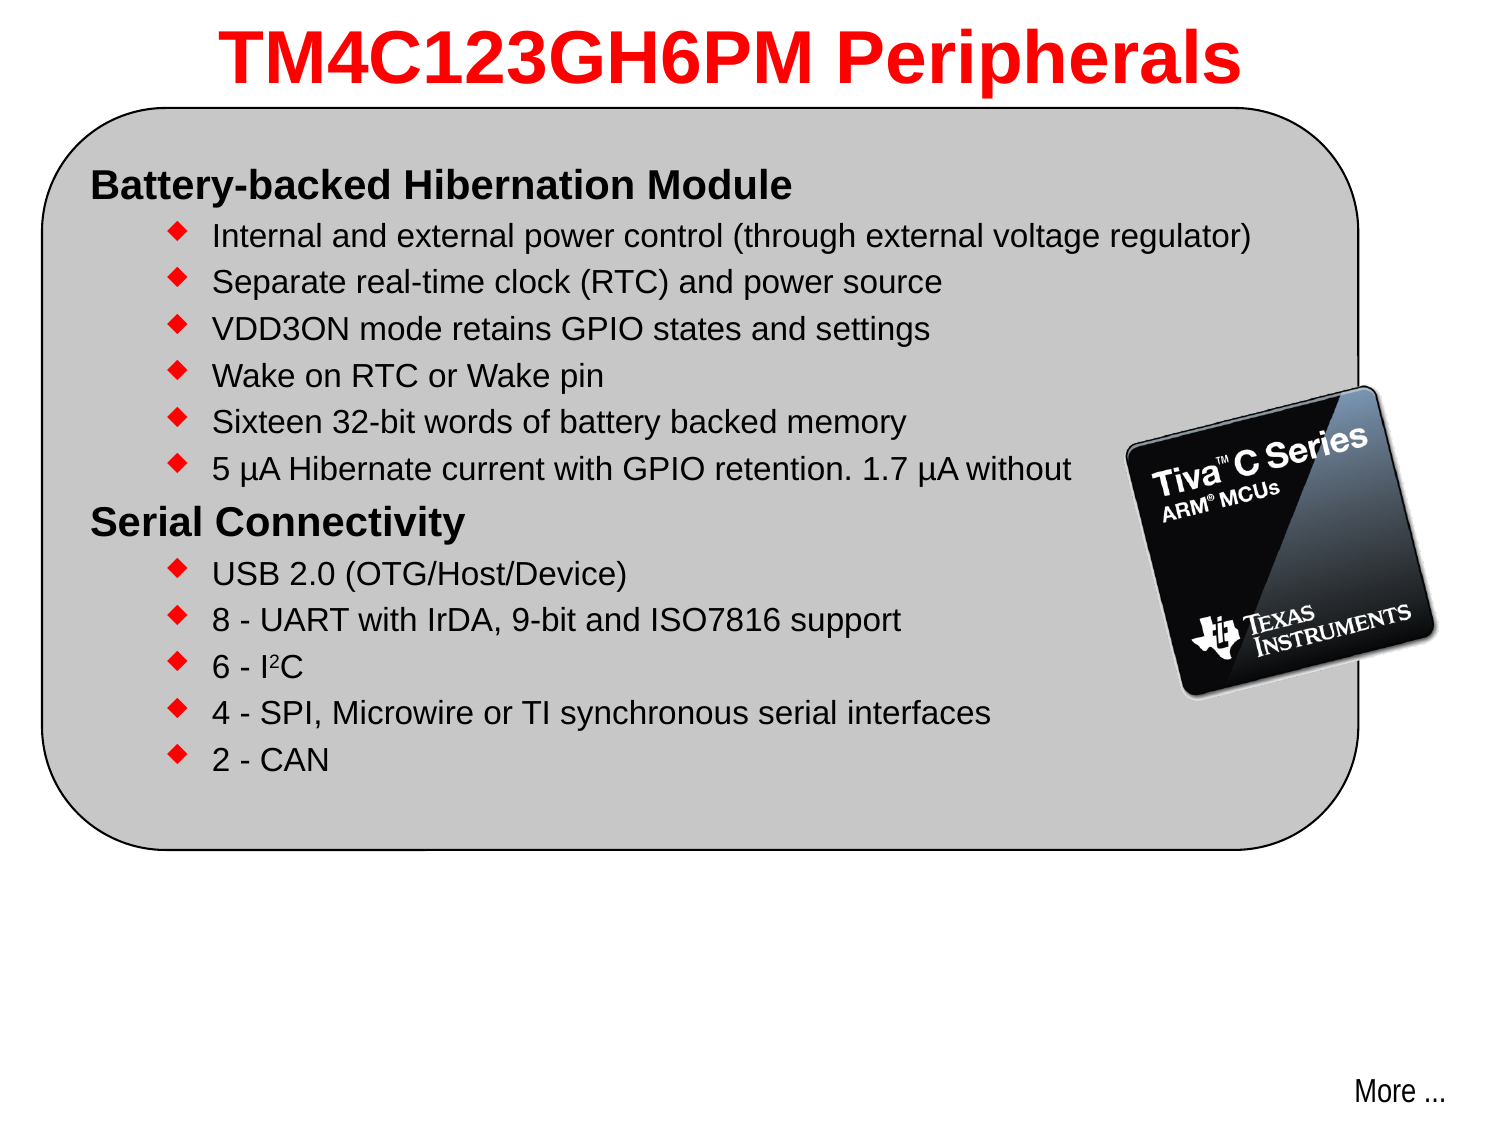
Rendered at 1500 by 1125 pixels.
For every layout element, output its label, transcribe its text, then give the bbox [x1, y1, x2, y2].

picture [1096, 374, 1448, 705]
text_box [41, 135, 1327, 811]
title TM4C123GH6PM Peripherals [38, 1, 1426, 135]
text_box More ... [1354, 1076, 1447, 1109]
list Battery-backed Hibernation Module Internal and external power control (through external voltage regulator) Separate real-time clock (RTC) and power source VDD3ON mode retains GPIO states and settings Wake on RTC or Wake pin Sixteen 32-bit words of battery backed memory 5 µA Hibernate current with GPIO retention. 1.7 µA without Serial Connectivity USB 2.0 (OTG/Host/Device) 8 - UART with IrDA, 9-bit and ISO7816 support 6 - I2C 4 - SPI, Microwire or TI synchronous serial interfaces 2 - CAN [75, 149, 1425, 1063]
